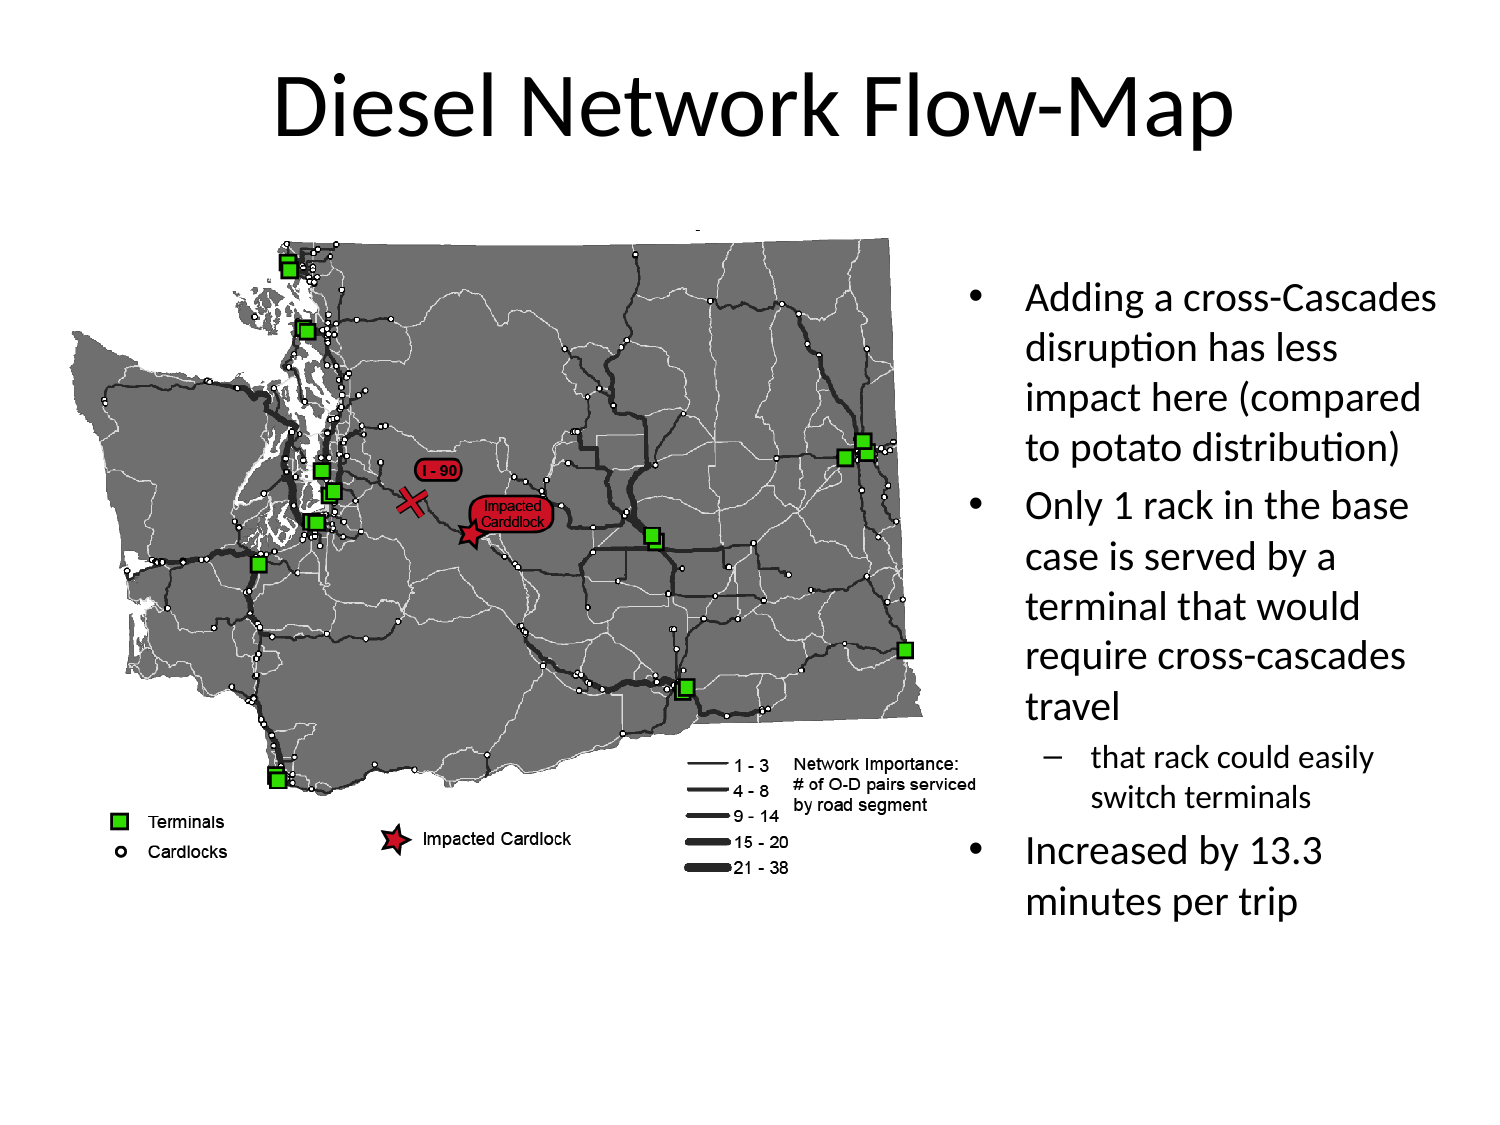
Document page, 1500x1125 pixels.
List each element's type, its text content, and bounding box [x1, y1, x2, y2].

text_box Adding a cross-Cascades disruption has less impact here (compared to potato distribution) Only 1 rack in the base case is served by a terminal that would require cross-cascades travel that rack could easily switch terminals Increased by 13.3 minutes per trip [953, 262, 1475, 1113]
text_box Diesel Network Flow-Map [4, 37, 1500, 225]
picture [12, 229, 1005, 876]
